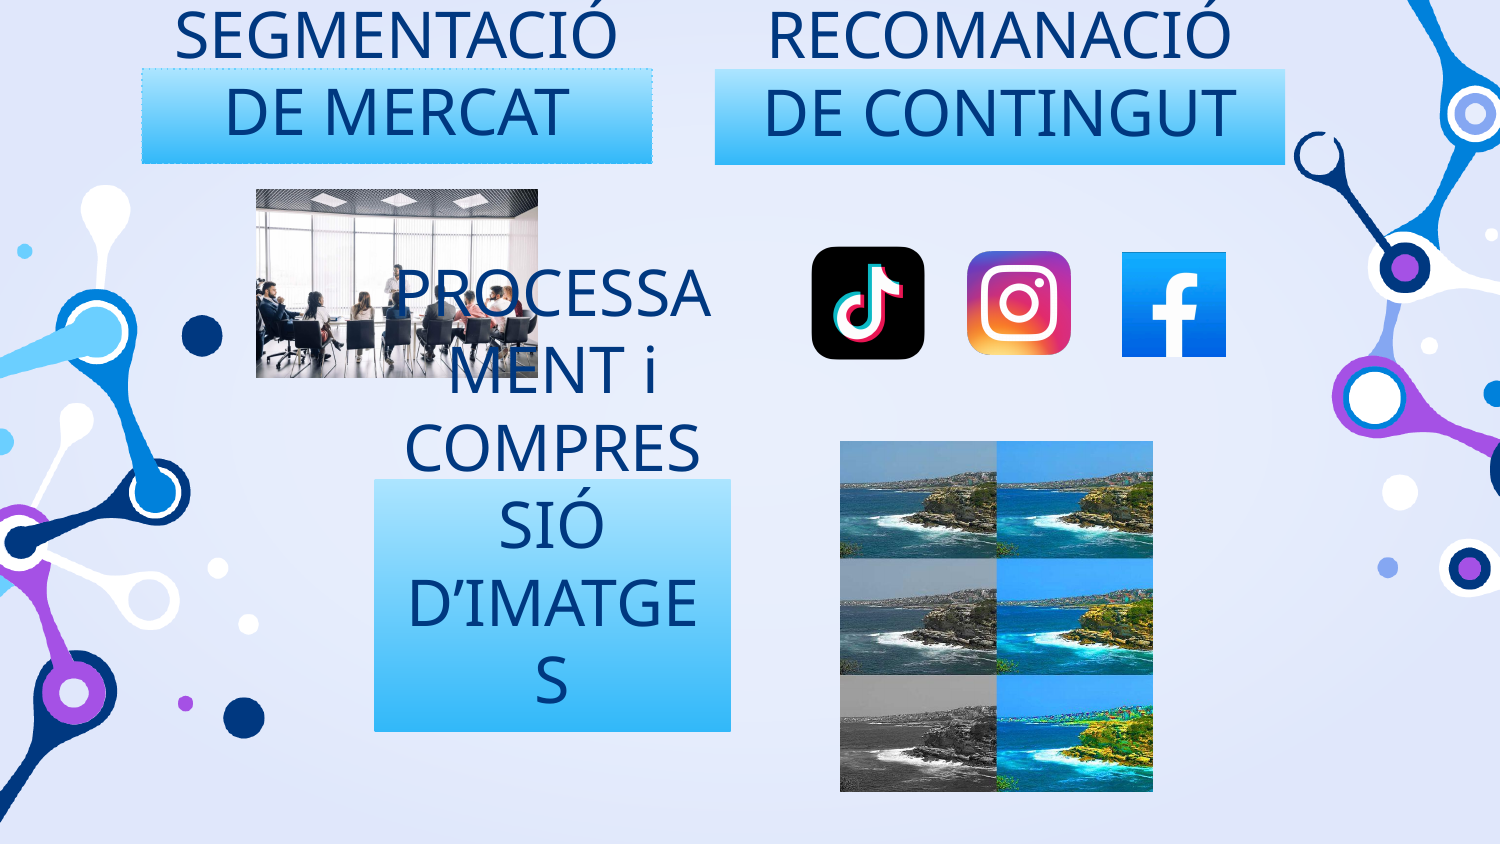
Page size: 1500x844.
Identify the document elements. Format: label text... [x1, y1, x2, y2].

title RECOMANACIÓ DE CONTINGUT [714, 69, 1286, 165]
title SEGMENTACIÓ DE MERCAT [141, 68, 652, 164]
title PROCESSAMENT i COMPRESSIÓ D’IMATGES [374, 479, 731, 732]
picture [0, 0, 1500, 844]
